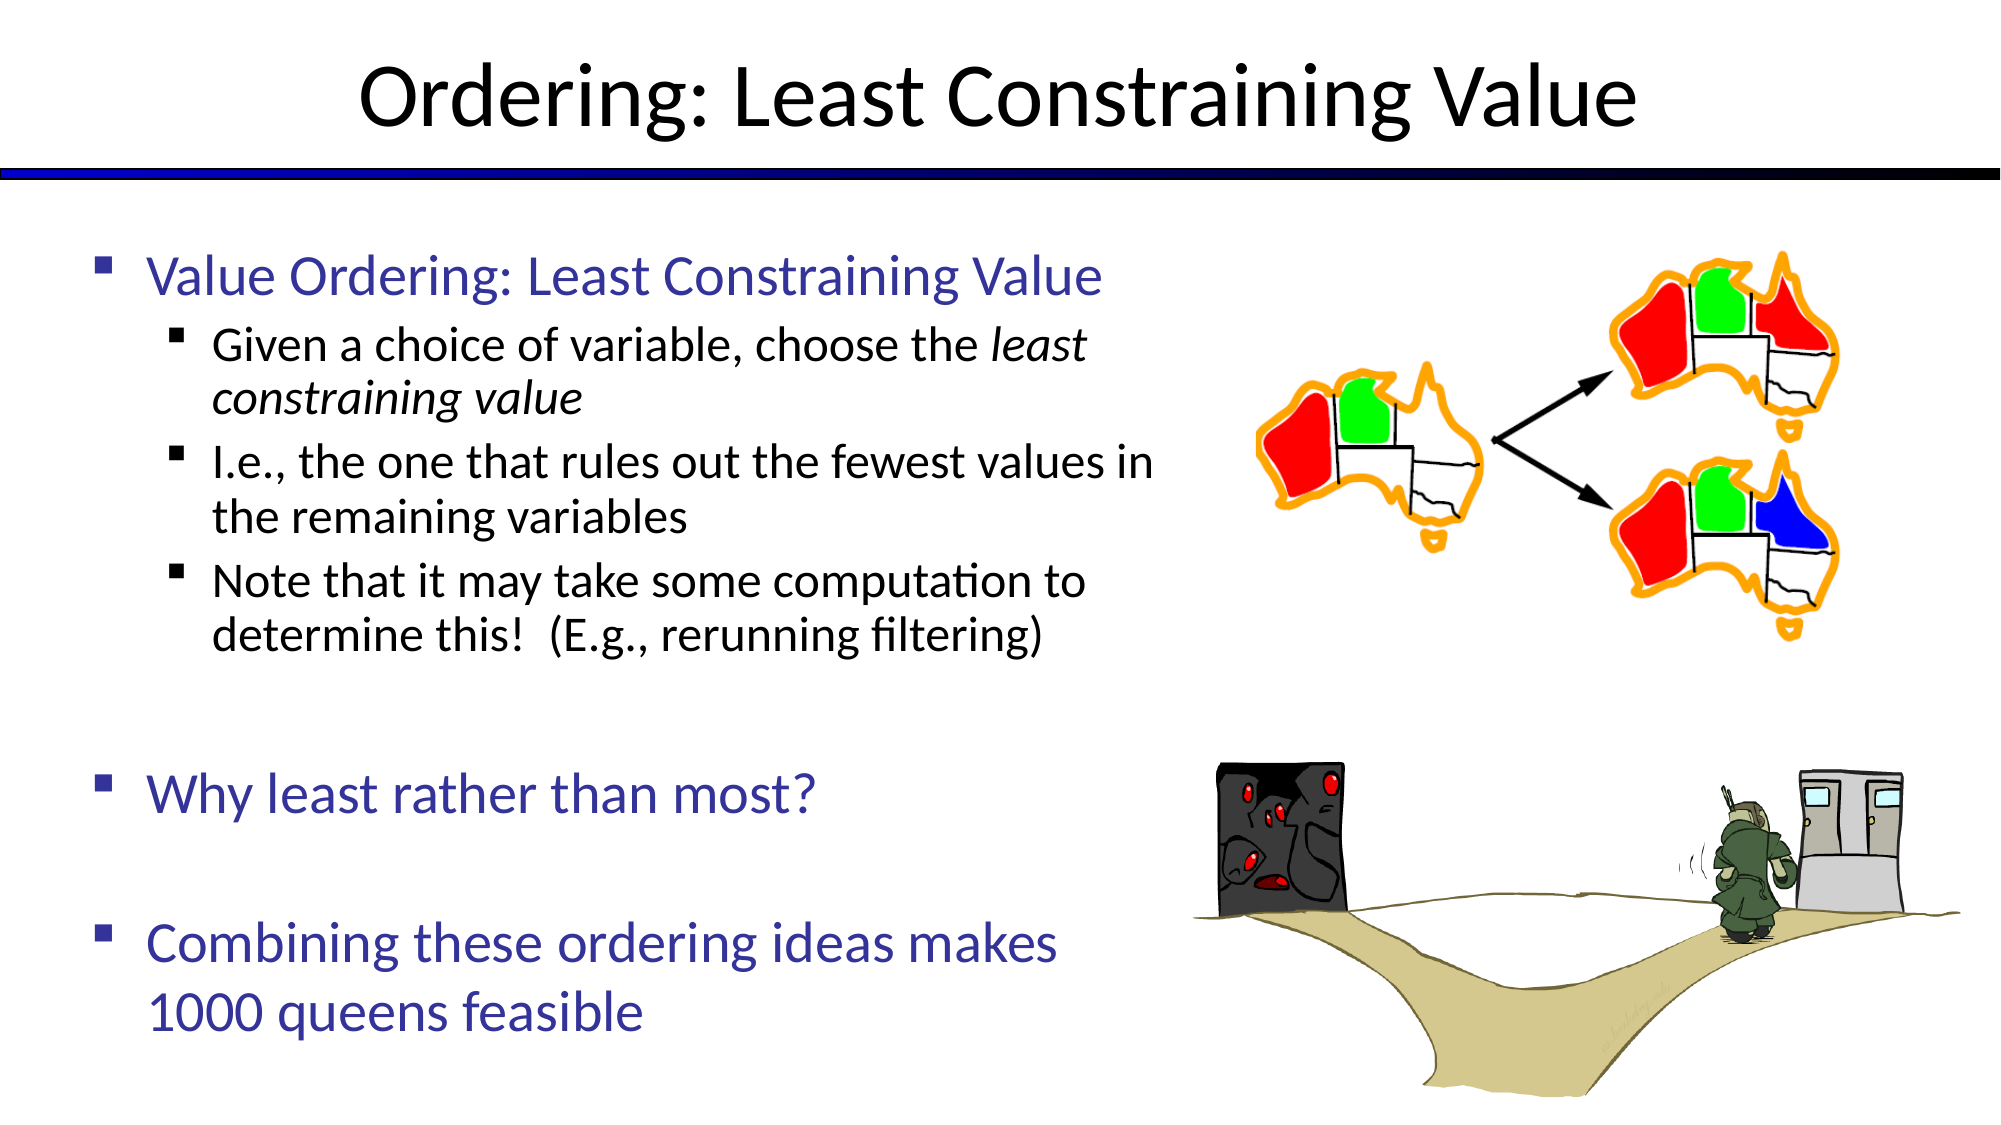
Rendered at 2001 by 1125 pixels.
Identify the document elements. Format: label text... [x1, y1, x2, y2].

picture [1255, 240, 1851, 647]
picture [1179, 724, 1963, 1101]
list Value Ordering: Least Constraining Value Given a choice of variable, choose the least constraining value I.e., the one that rules out the fewest values in the remaining variables Note that it may take some computation to determine this! (E.g., rerunning filtering) Why least rather than most? Combining these ordering ideas makes 1000 queens feasible [74, 237, 1238, 988]
title Ordering: Least Constraining Value [0, 0, 2000, 184]
